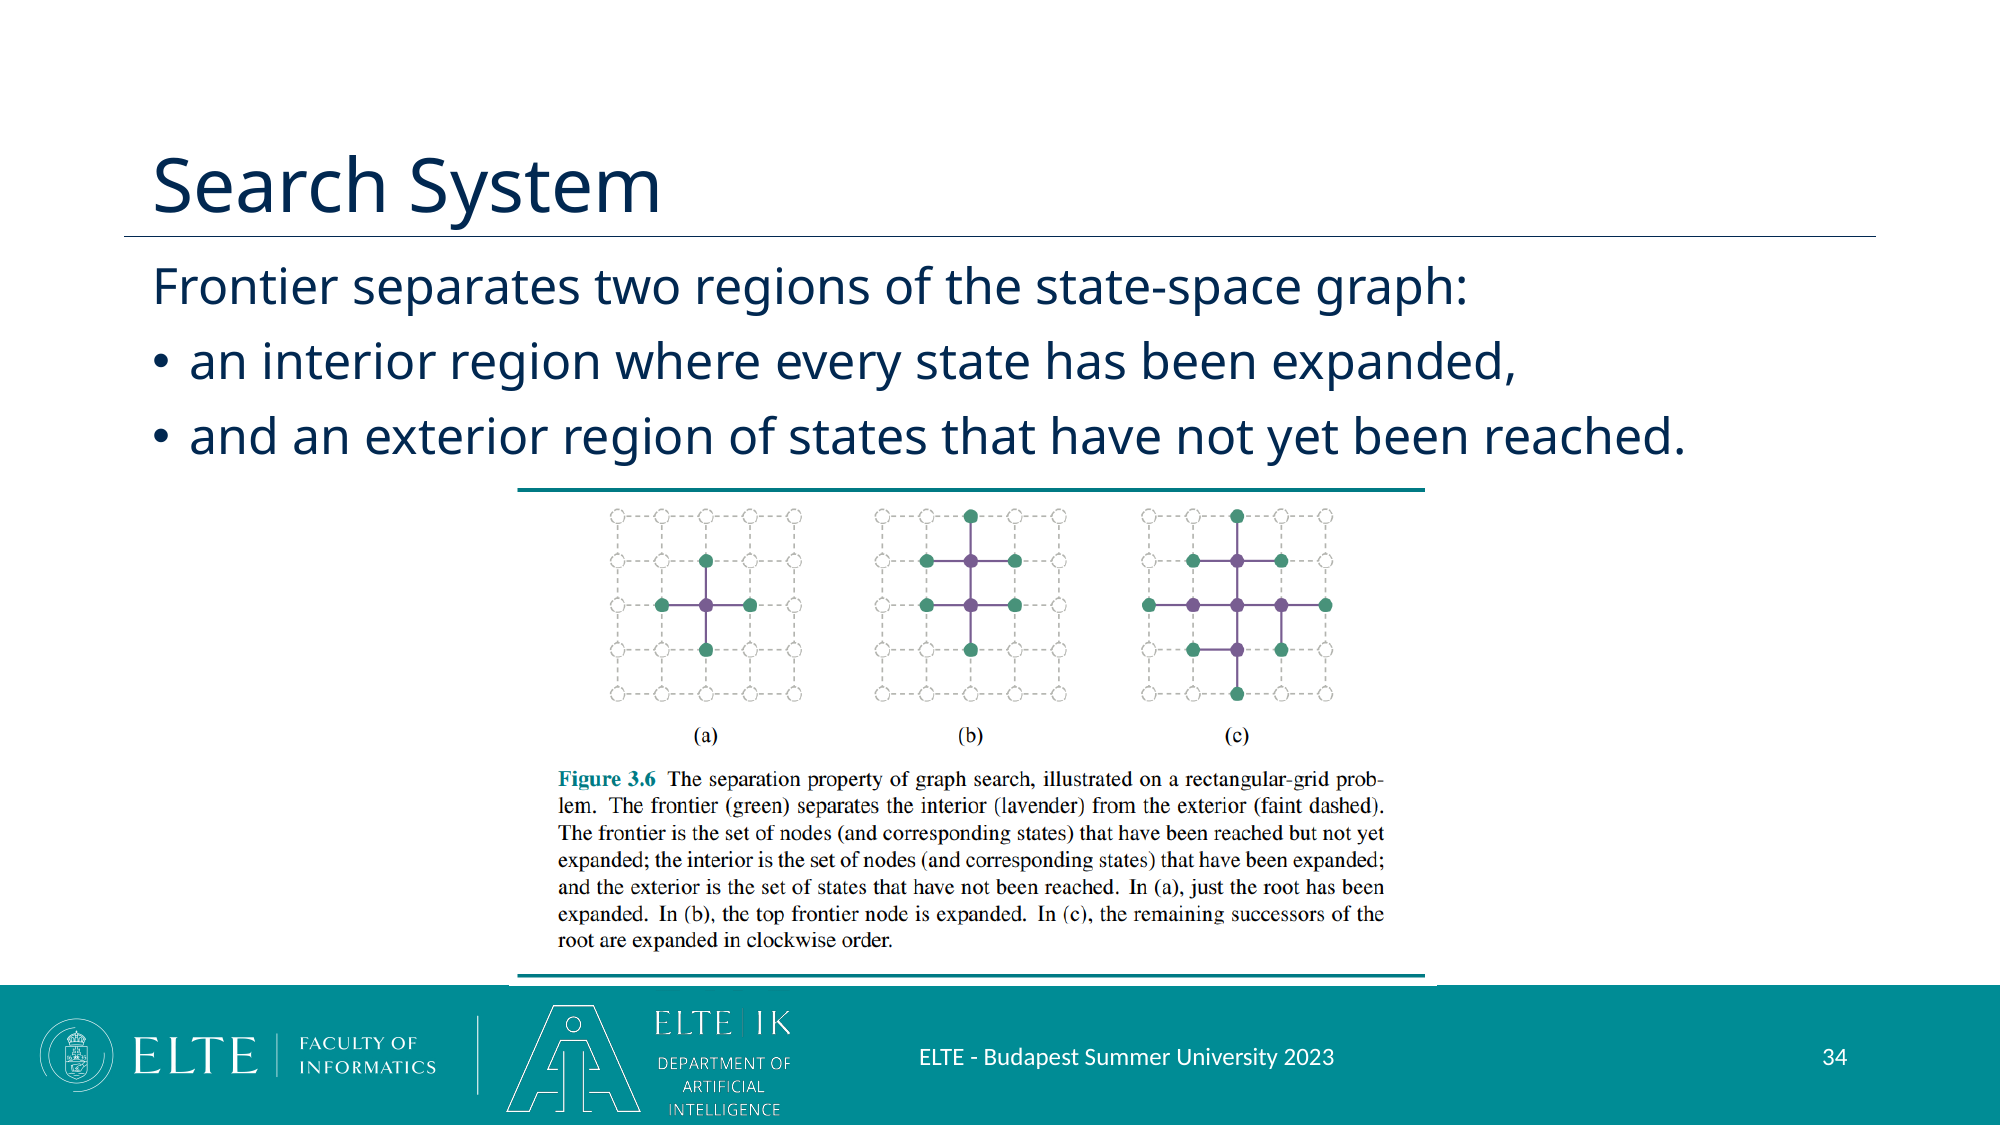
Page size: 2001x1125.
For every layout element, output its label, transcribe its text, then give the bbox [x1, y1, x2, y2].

footer ELTE - Budapest Summer University 2023 [790, 1025, 1465, 1085]
slide_number 34 [1563, 1026, 1863, 1085]
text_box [504, 990, 790, 1120]
title Search System [137, 59, 1863, 237]
list Frontier separates two regions of the state-space graph: an interior region where every state has been expanded, and an exterior region of states that have not yet been reached. [137, 254, 1863, 968]
picture [0, 478, 2000, 1125]
